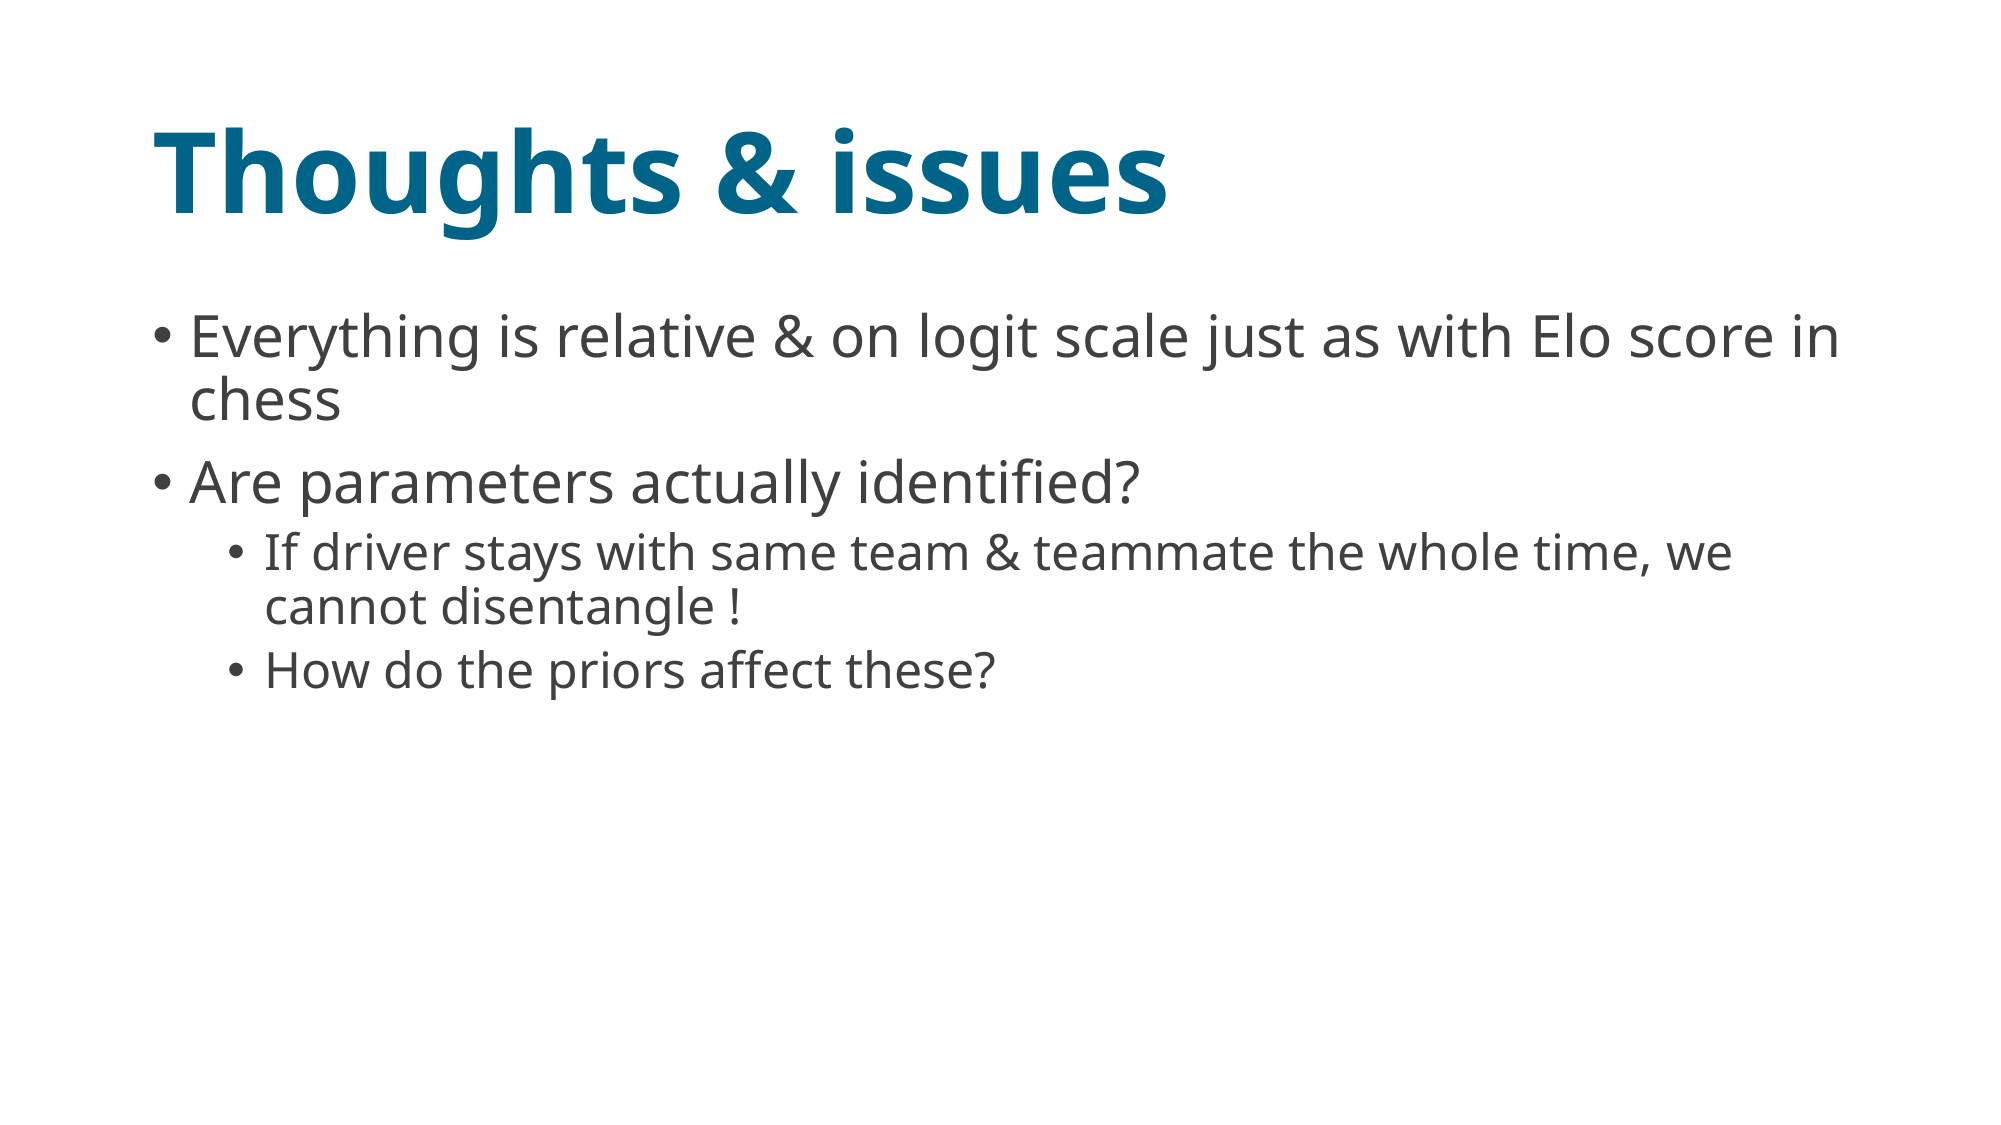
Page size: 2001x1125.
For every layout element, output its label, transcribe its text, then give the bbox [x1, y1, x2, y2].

title Thoughts & issues [137, 59, 1863, 278]
